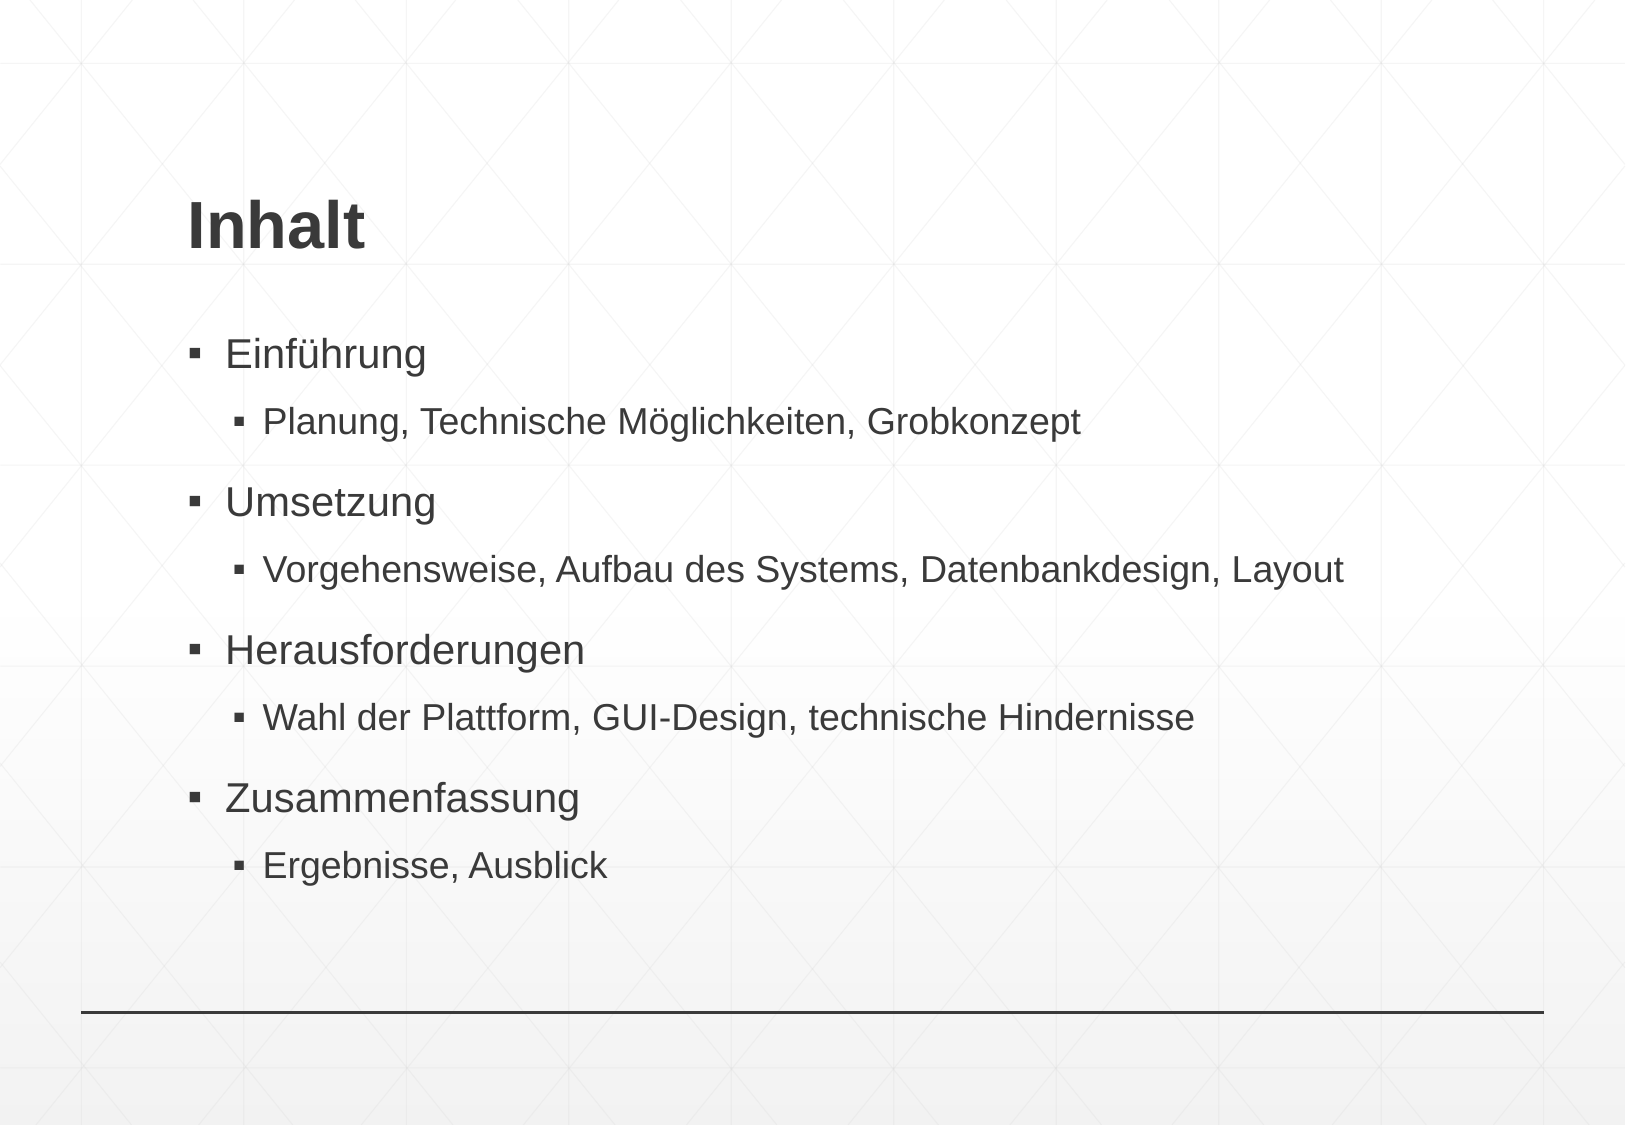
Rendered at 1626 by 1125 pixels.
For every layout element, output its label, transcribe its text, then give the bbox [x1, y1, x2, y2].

list Einführung Planung, Technische Möglichkeiten, Grobkonzept Umsetzung Vorgehensweise, Aufbau des Systems, Datenbankdesign, Layout Herausforderungen Wahl der Plattform, GUI-Design, technische Hindernisse Zusammenfassung Ergebnisse, Ausblick [172, 324, 1453, 950]
title Inhalt [172, 82, 1453, 271]
